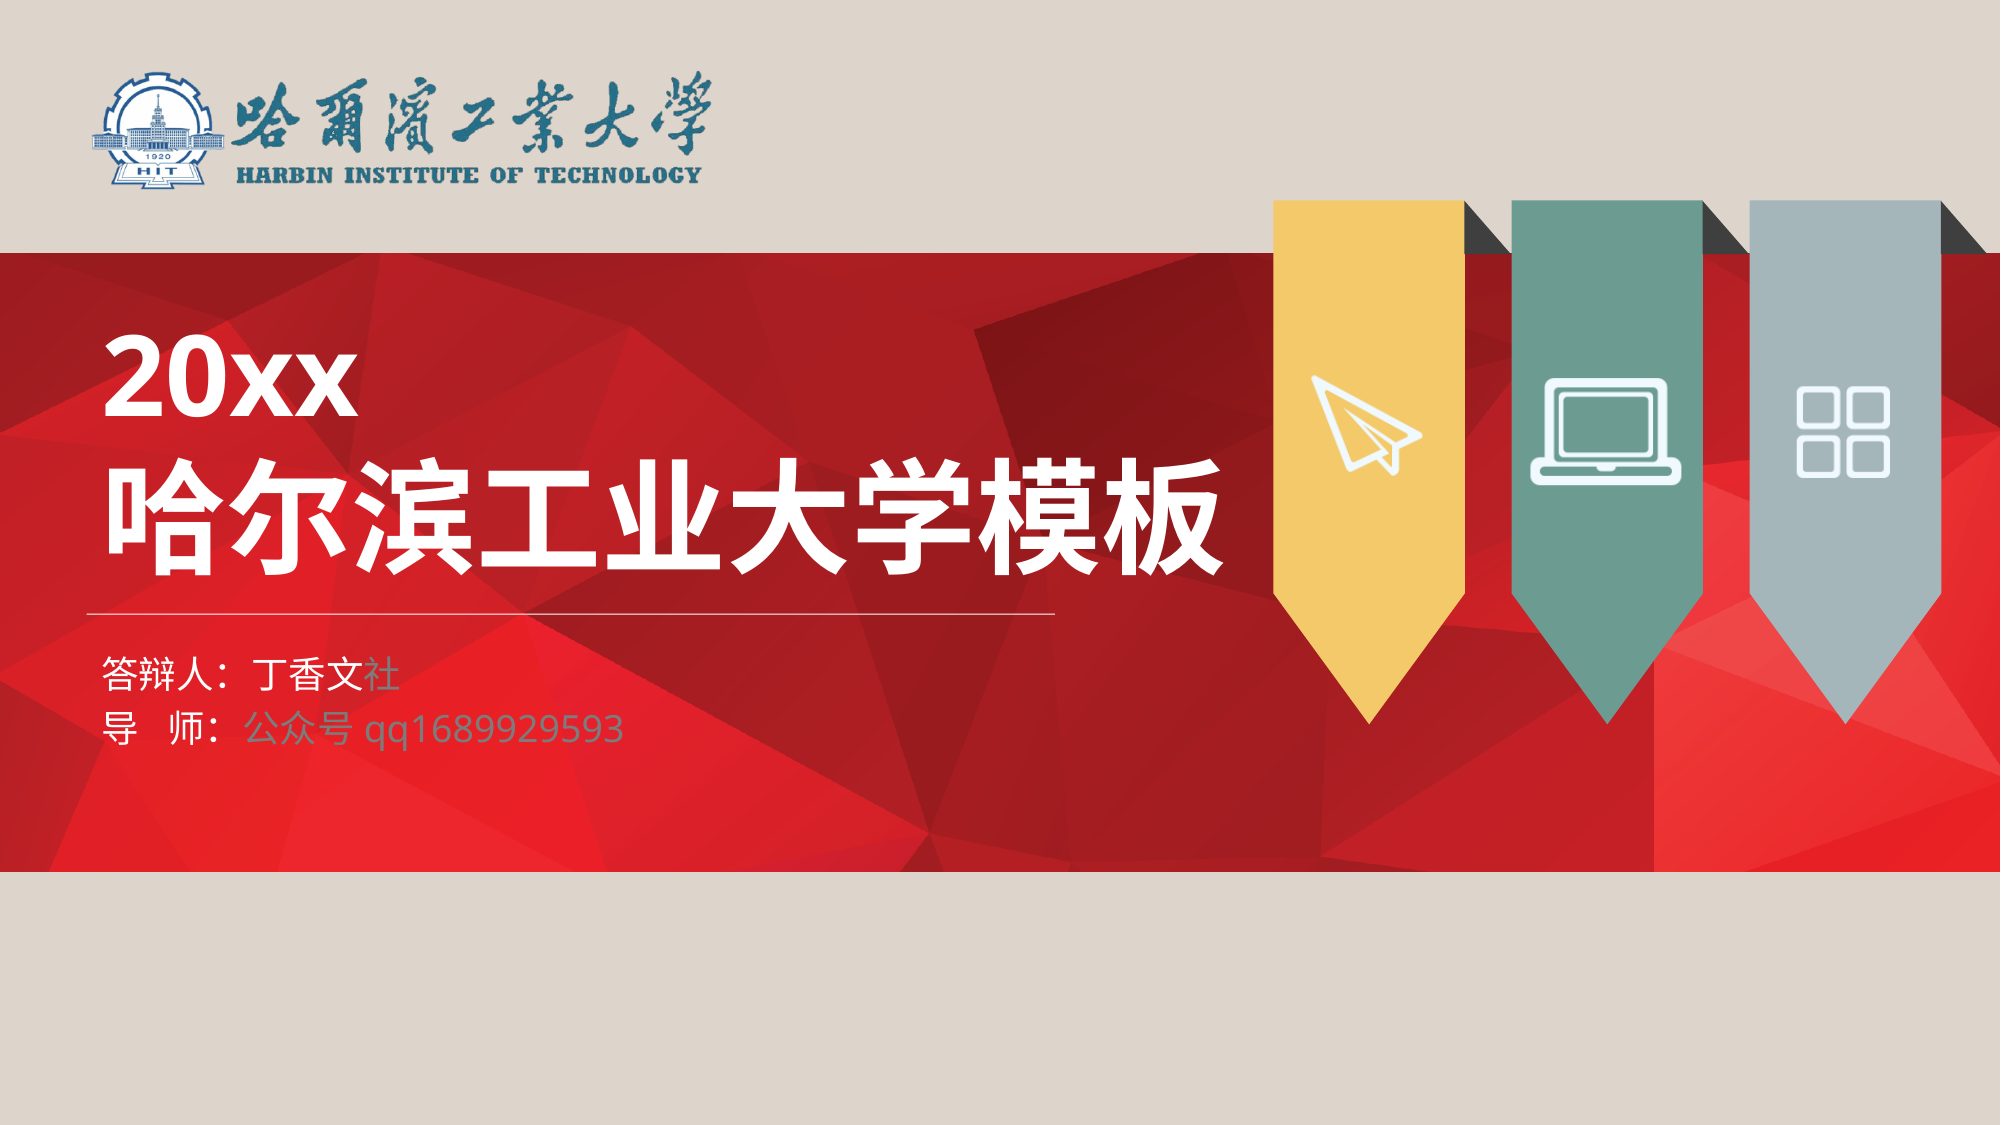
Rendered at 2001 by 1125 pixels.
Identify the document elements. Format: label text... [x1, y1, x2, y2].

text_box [1273, 200, 1988, 725]
picture [86, 38, 725, 217]
text_box [0, 253, 2000, 872]
text_box 20xx 哈尔滨工业大学模板 [86, 296, 1268, 597]
text_box 答辩人：丁香文社 导 师：公众号qq1689929593 [86, 634, 980, 758]
